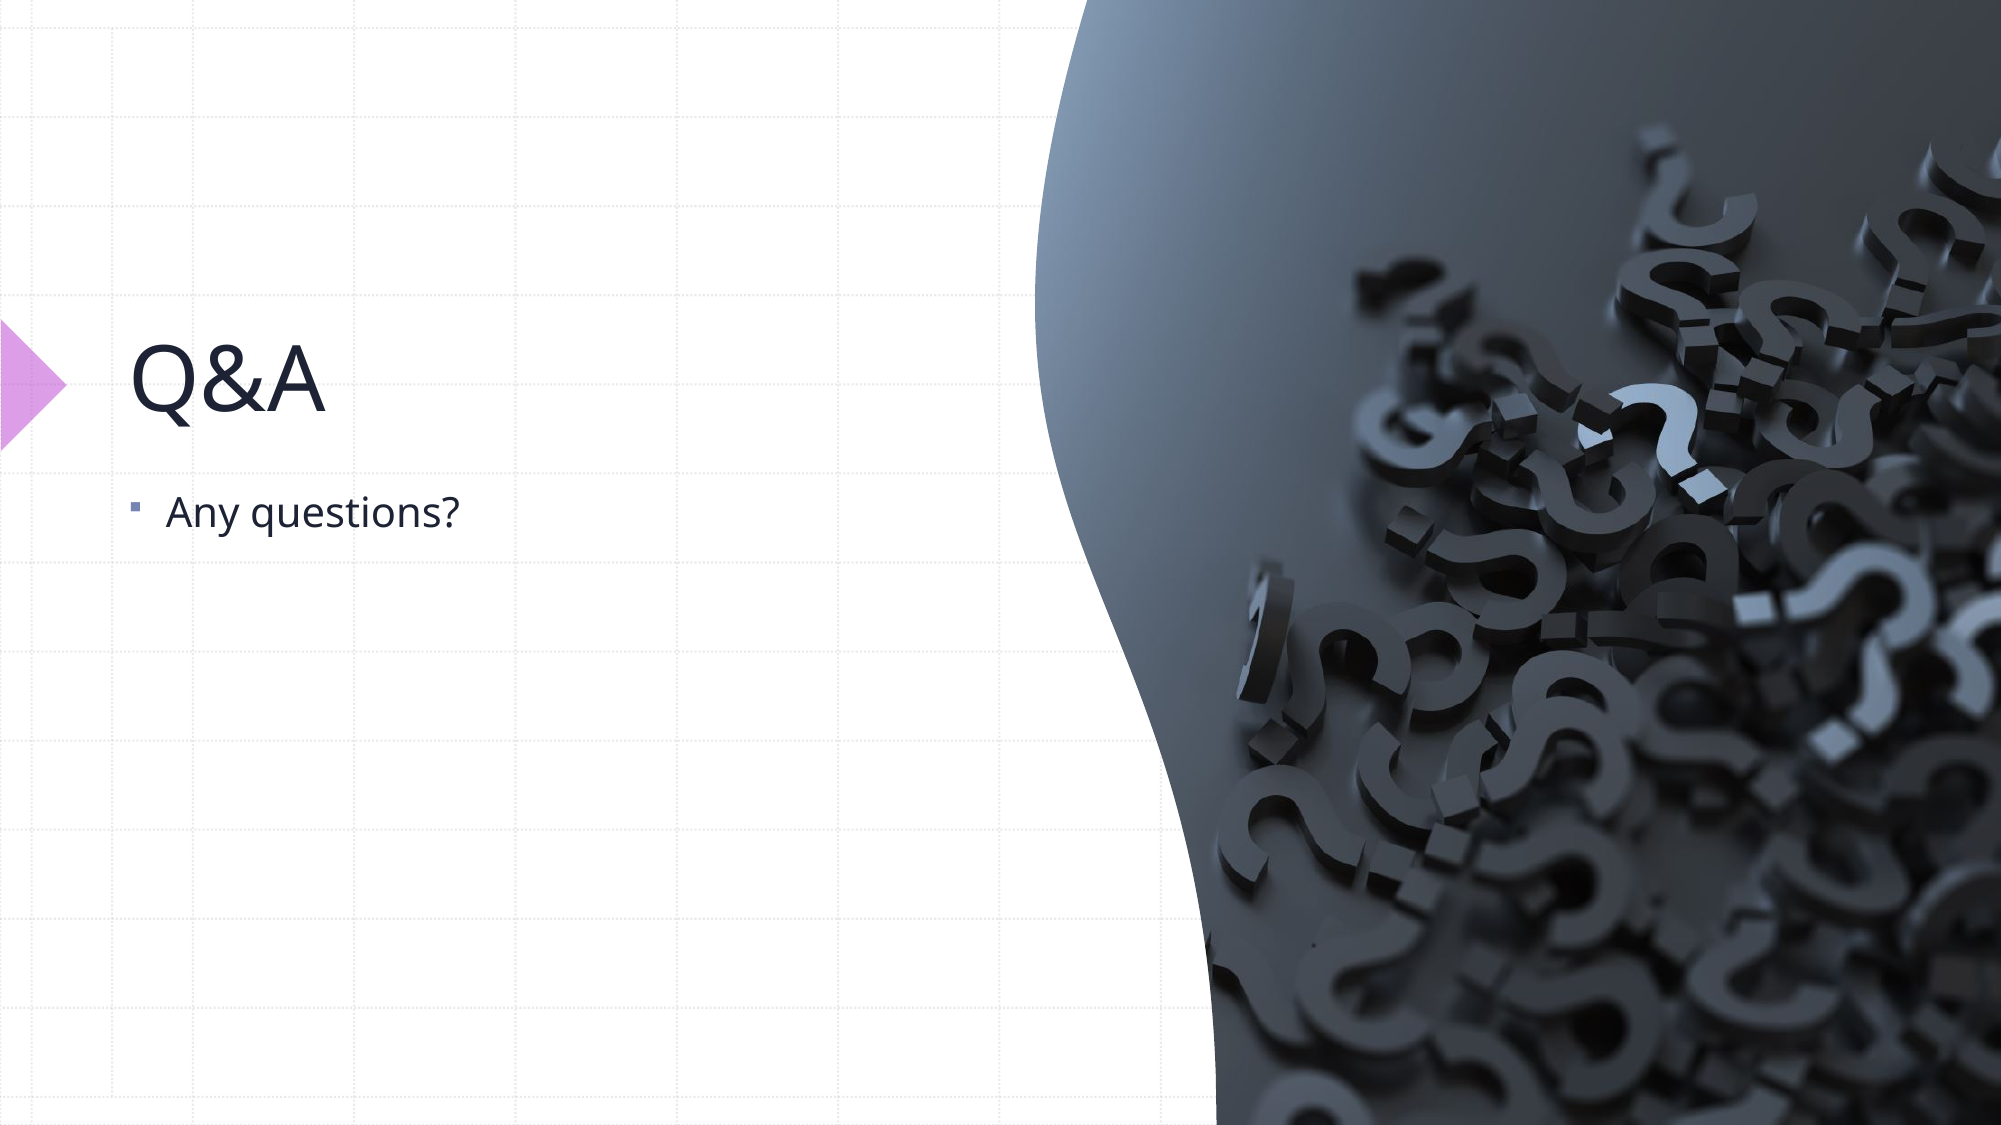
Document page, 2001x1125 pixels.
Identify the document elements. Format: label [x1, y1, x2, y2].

picture [1034, 0, 2001, 1125]
text_box [0, 0, 1034, 1125]
